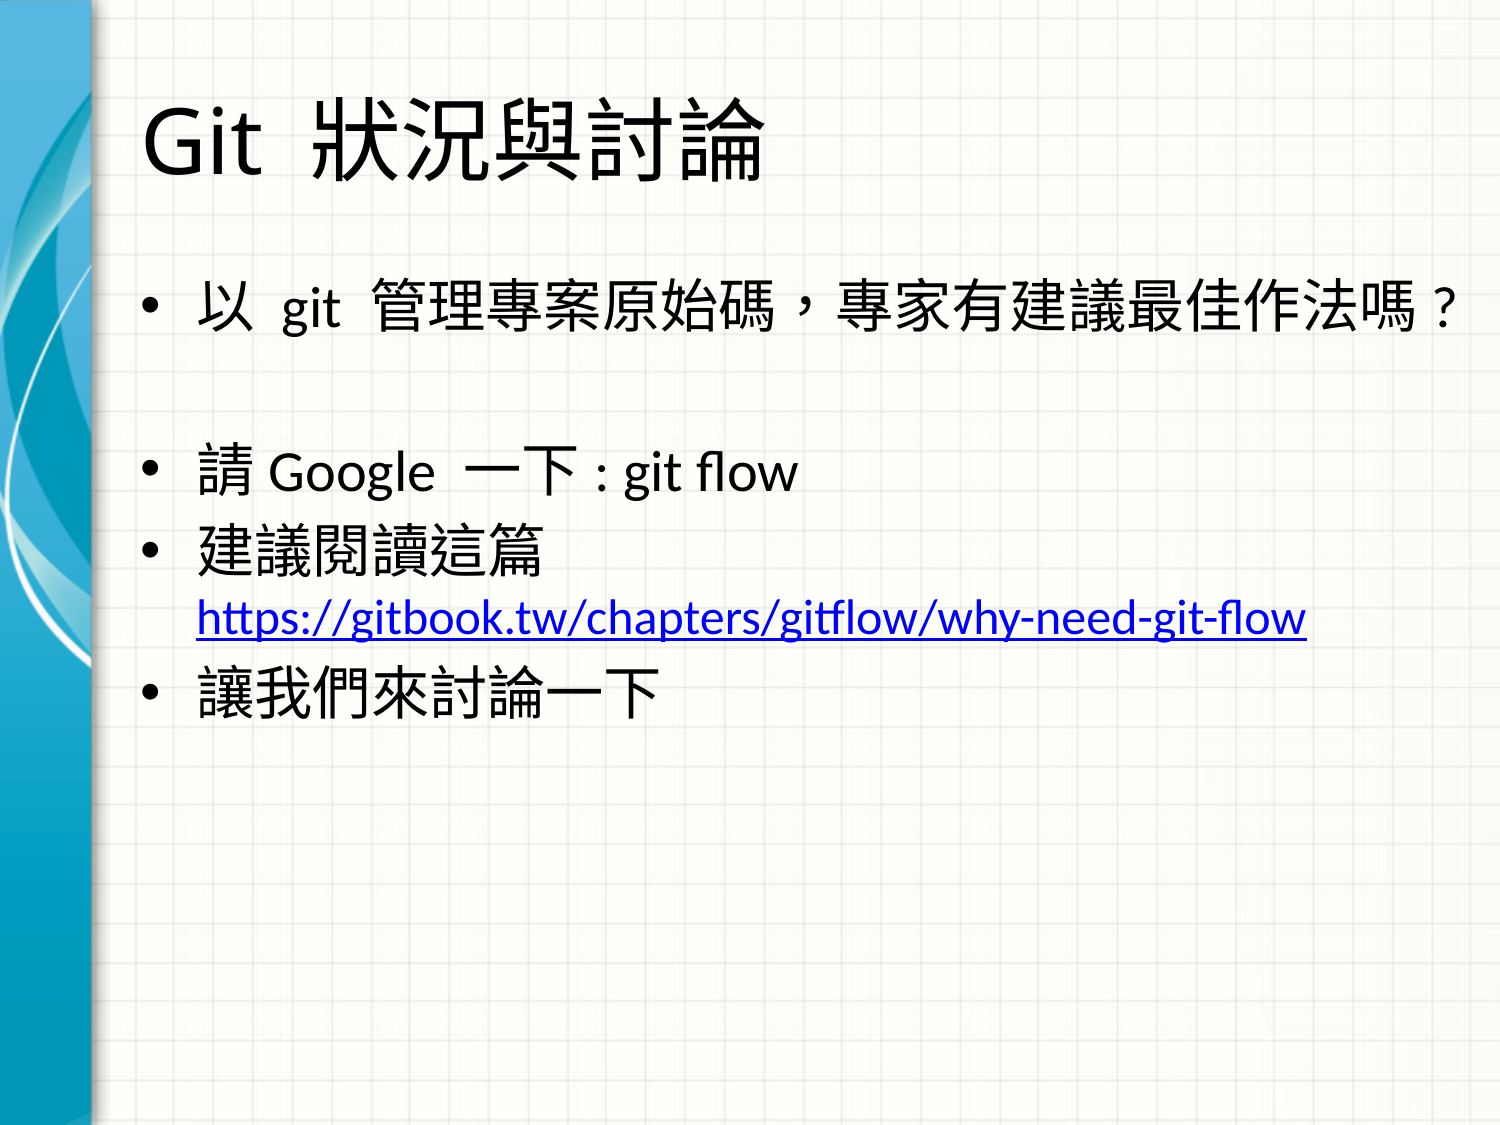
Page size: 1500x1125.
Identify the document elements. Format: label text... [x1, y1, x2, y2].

title Git 狀況與討論 [125, 44, 1450, 232]
list 以 git 管理專案原始碼，專家有建議最佳作法嗎? 請Google 一下: git flow 建議閱讀這篇 https://gitbook.tw/chapters/gitflow/why-need-git-flow 讓我們來討論一下 [125, 261, 1450, 1086]
picture [0, 0, 1500, 1125]
